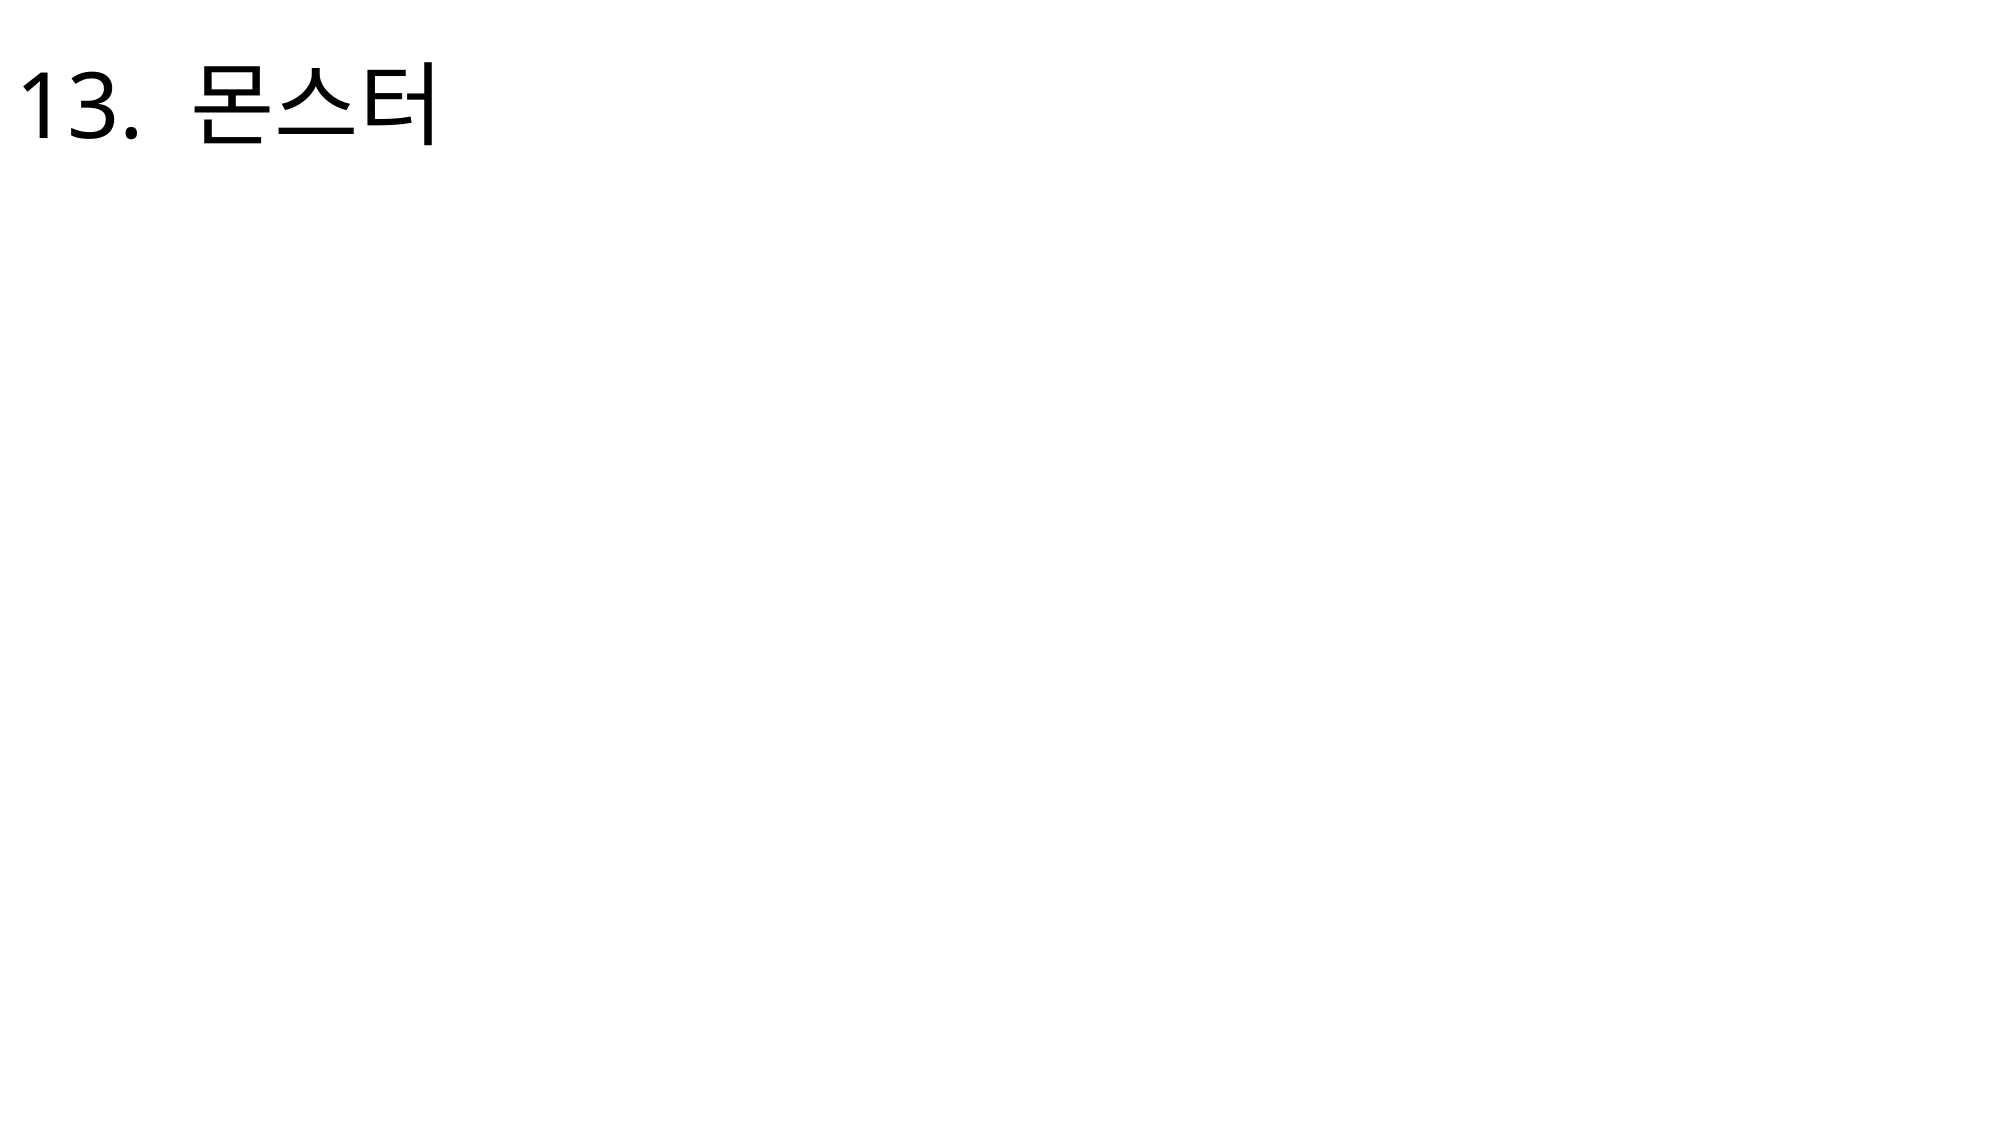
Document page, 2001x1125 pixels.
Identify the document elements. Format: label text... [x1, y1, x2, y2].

title 13. 몬스터 [0, 0, 1725, 218]
